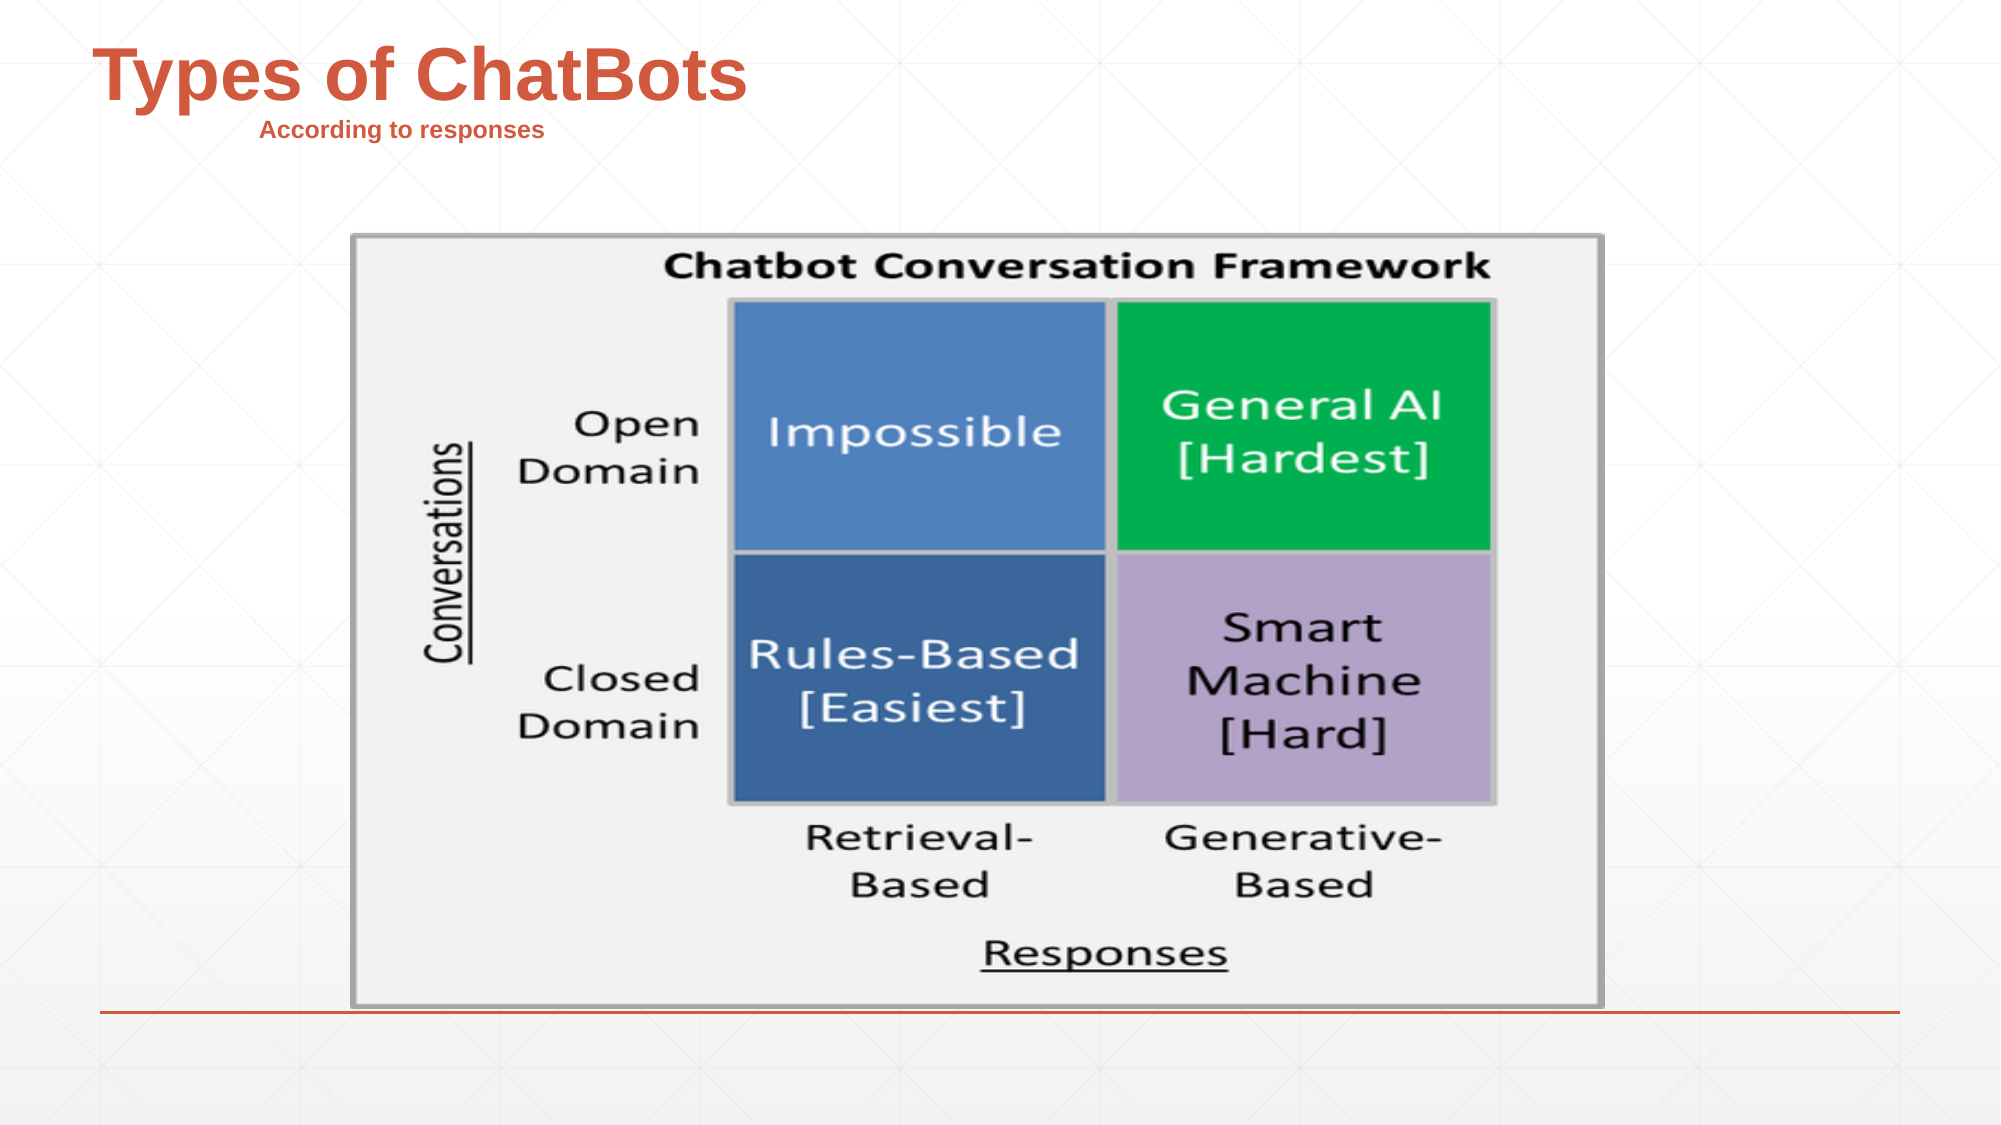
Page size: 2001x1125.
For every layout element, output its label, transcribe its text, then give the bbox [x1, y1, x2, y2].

text_box Types of ChatBots According to responses [77, 23, 1488, 152]
picture [349, 229, 1605, 1009]
